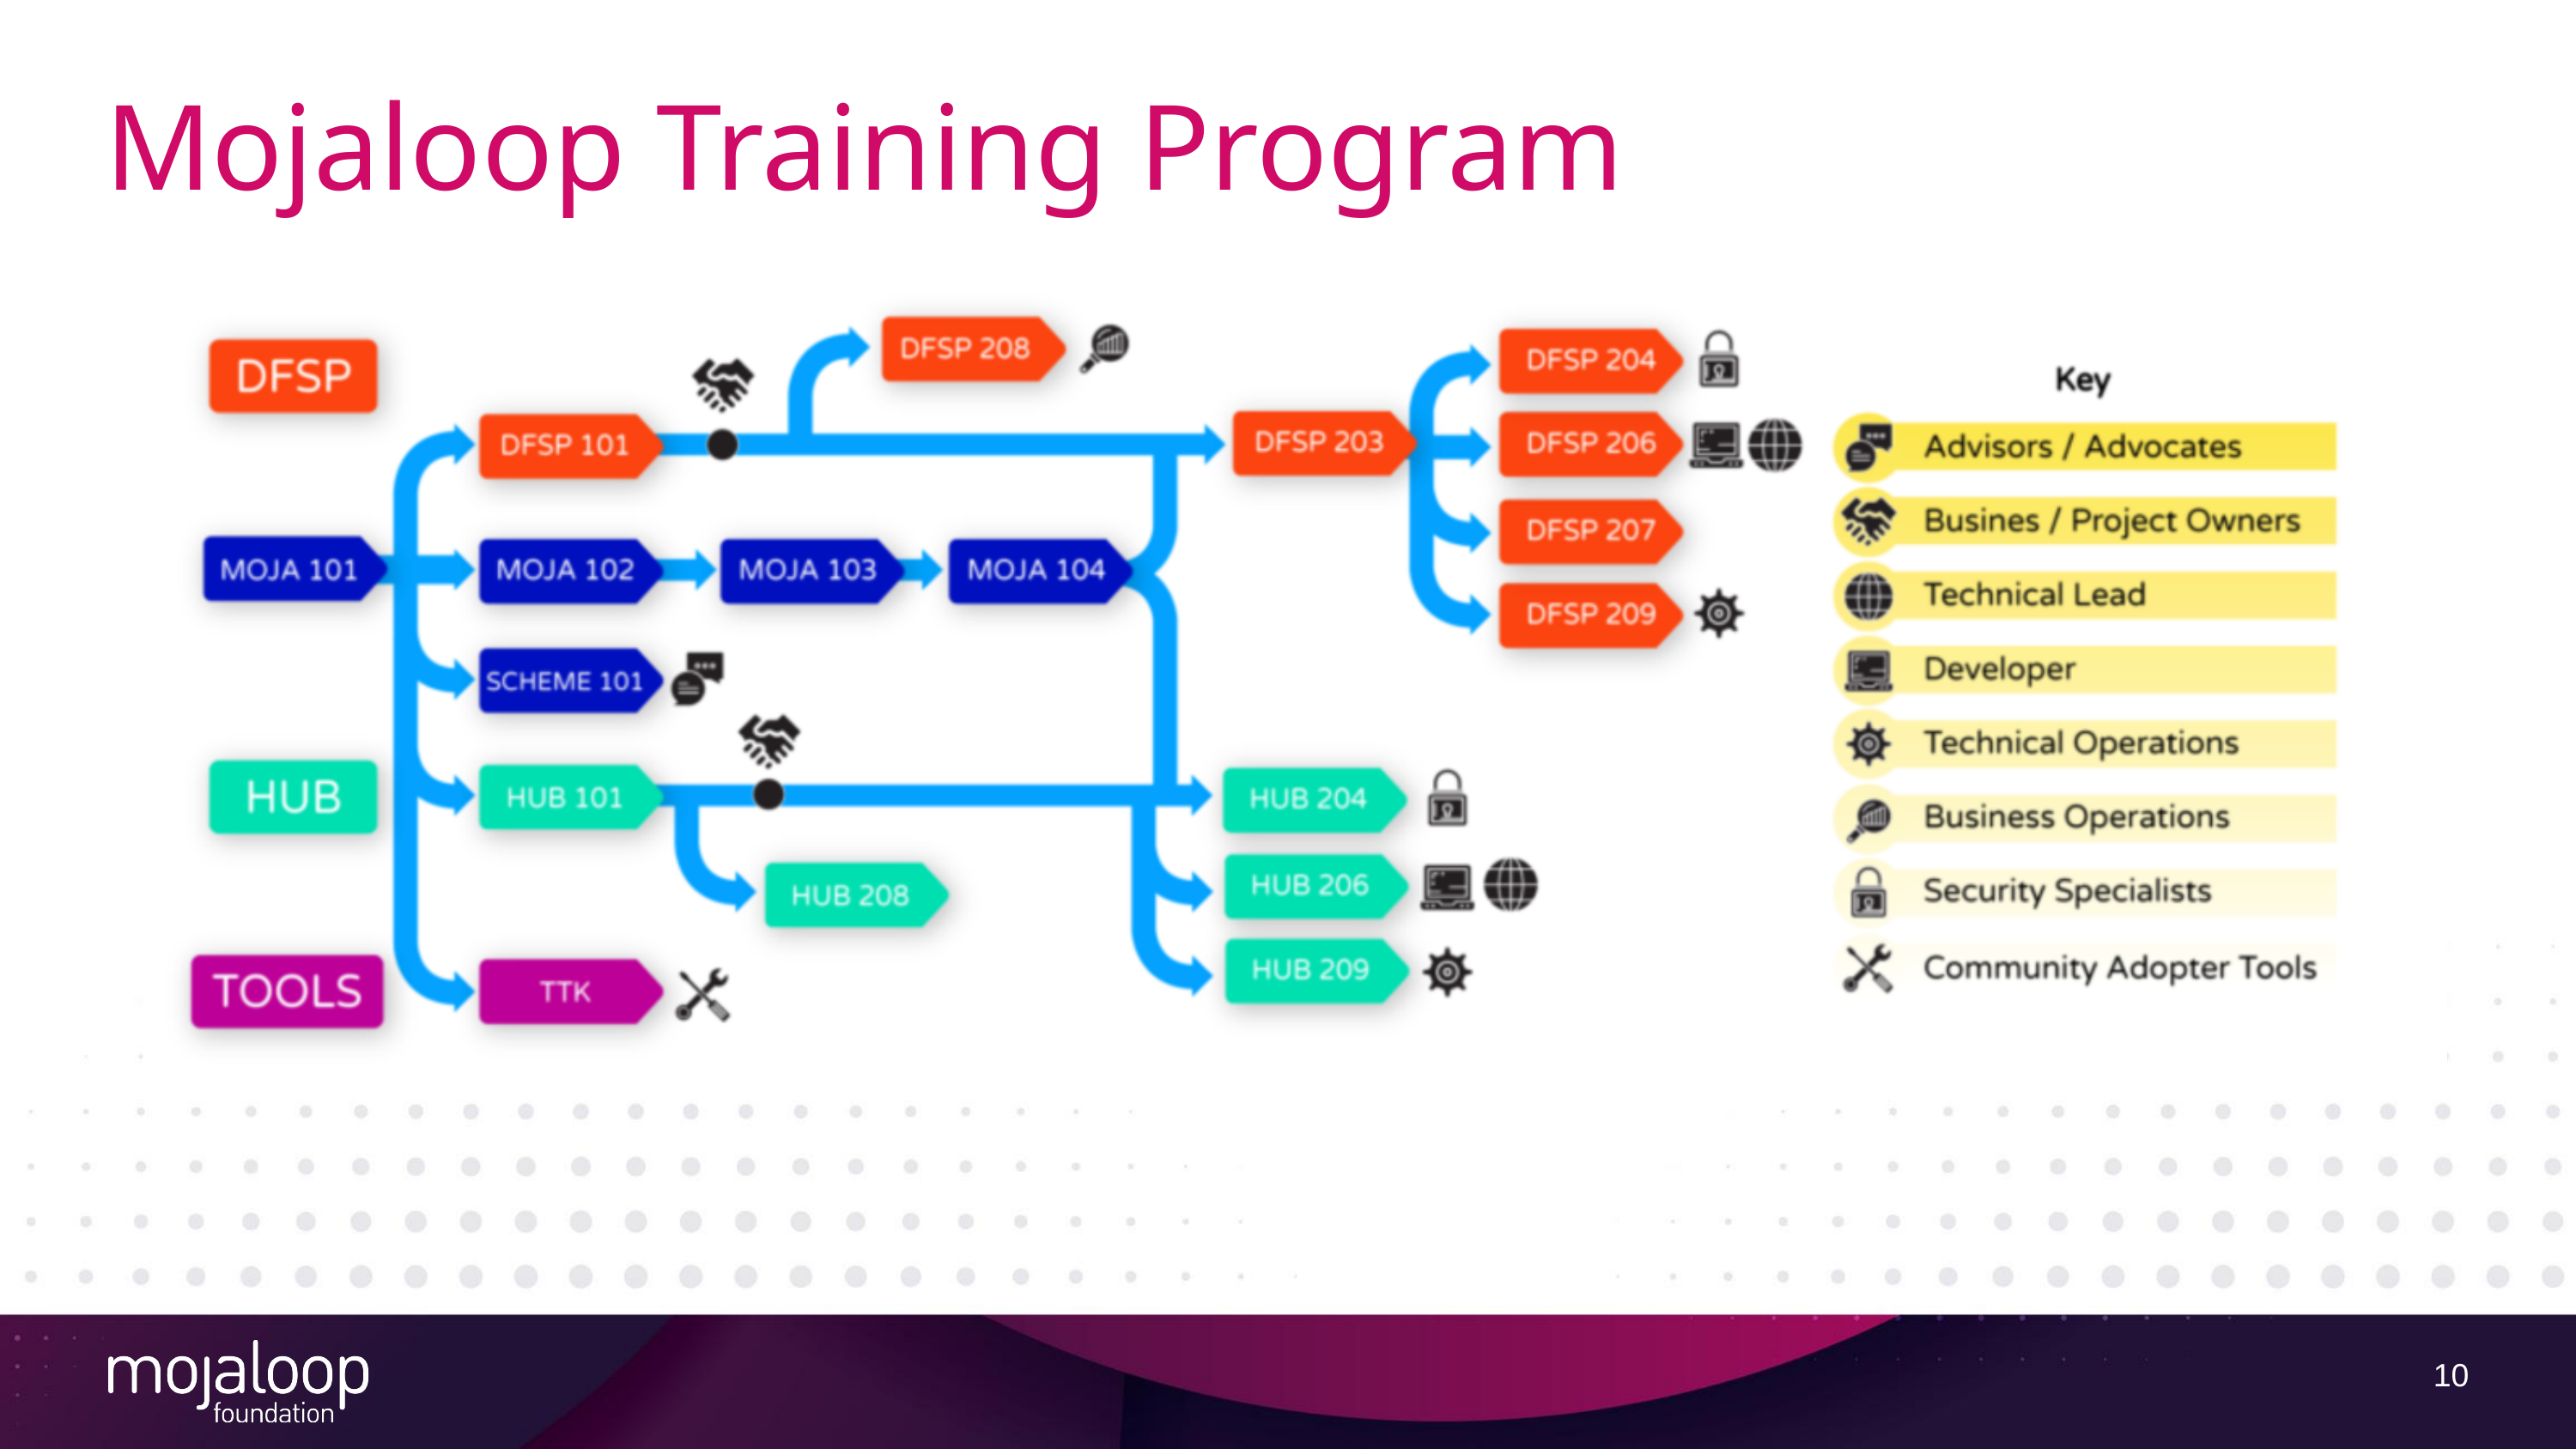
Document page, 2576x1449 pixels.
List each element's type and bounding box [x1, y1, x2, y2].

text_box [2319, 1331, 2470, 1408]
text_box [104, 60, 2470, 358]
text_box [0, 0, 2576, 1449]
text_box [154, 367, 2447, 1093]
text_box [106, 1340, 369, 1422]
